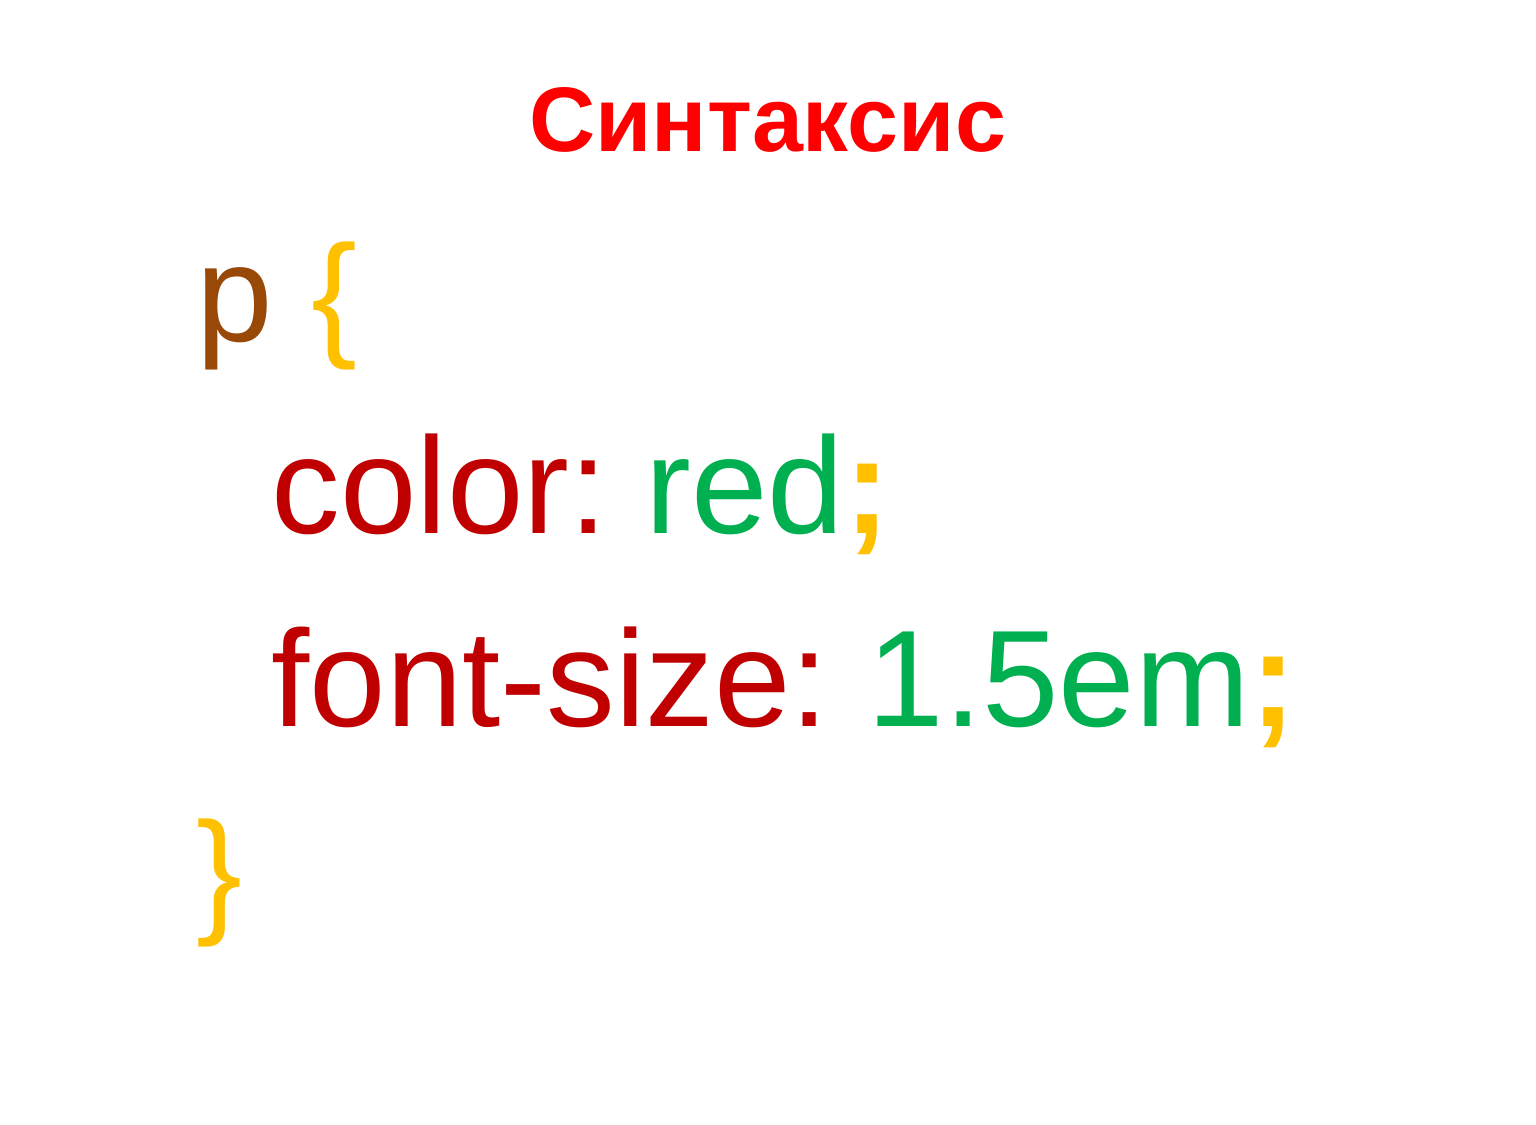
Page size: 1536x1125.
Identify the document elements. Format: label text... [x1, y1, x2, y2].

list p { color: red; font-size: 1.5em; } [106, 196, 1489, 1005]
title Синтаксис [76, 20, 1459, 209]
